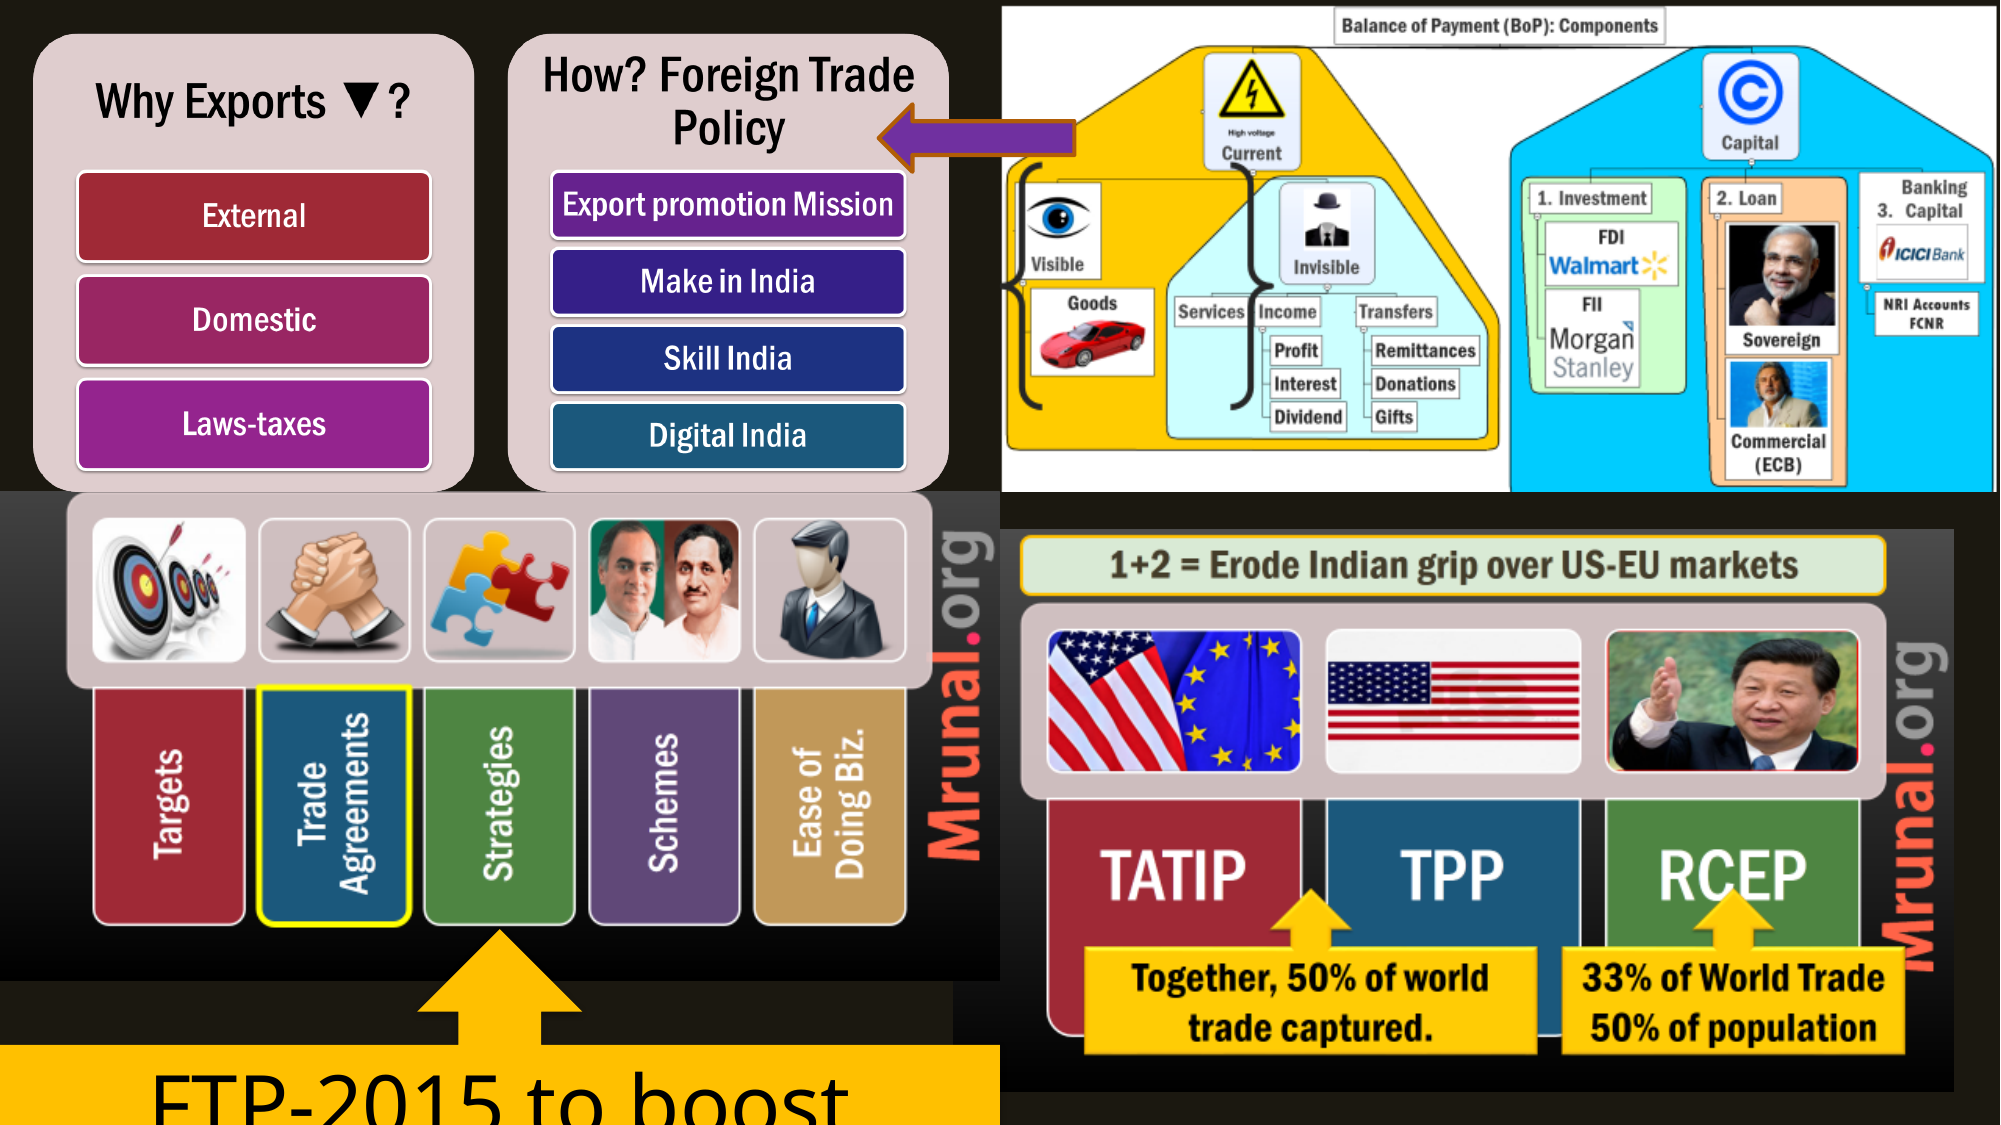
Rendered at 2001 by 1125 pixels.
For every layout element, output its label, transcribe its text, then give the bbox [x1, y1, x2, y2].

picture [0, 0, 2000, 1093]
picture [1875, 291, 1979, 337]
text_box [958, 119, 994, 158]
picture [1859, 172, 1985, 291]
picture [1701, 176, 1847, 487]
text_box FTP-2015 to boost EXPORT [0, 990, 1000, 1125]
picture [1520, 176, 1687, 394]
picture [1700, 53, 1799, 166]
